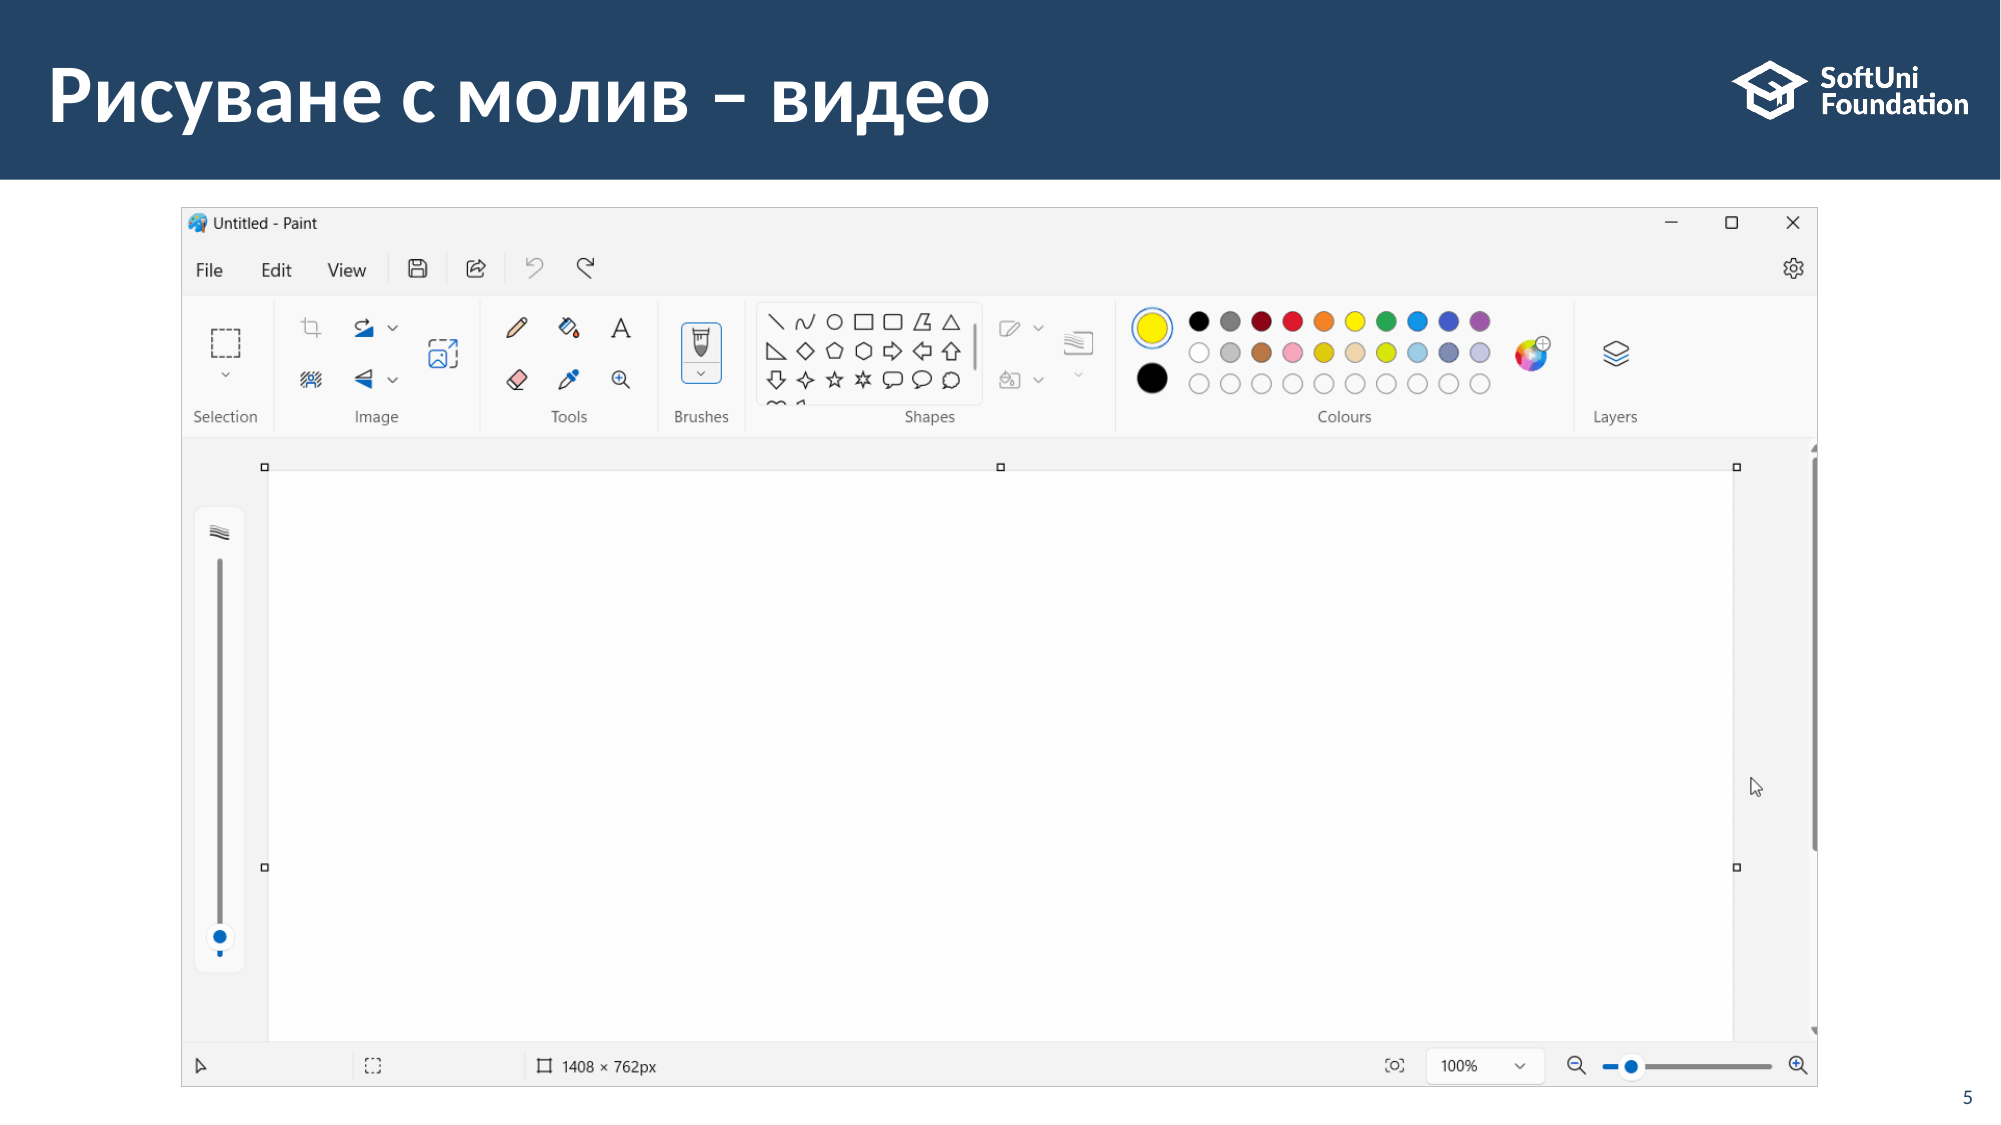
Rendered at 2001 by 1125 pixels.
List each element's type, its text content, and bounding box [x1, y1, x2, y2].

slide_number 5 [1927, 1067, 1989, 1117]
title Рисуване с молив – видео [31, 16, 1716, 162]
picture [1731, 60, 1968, 120]
picture [181, 207, 1819, 1088]
